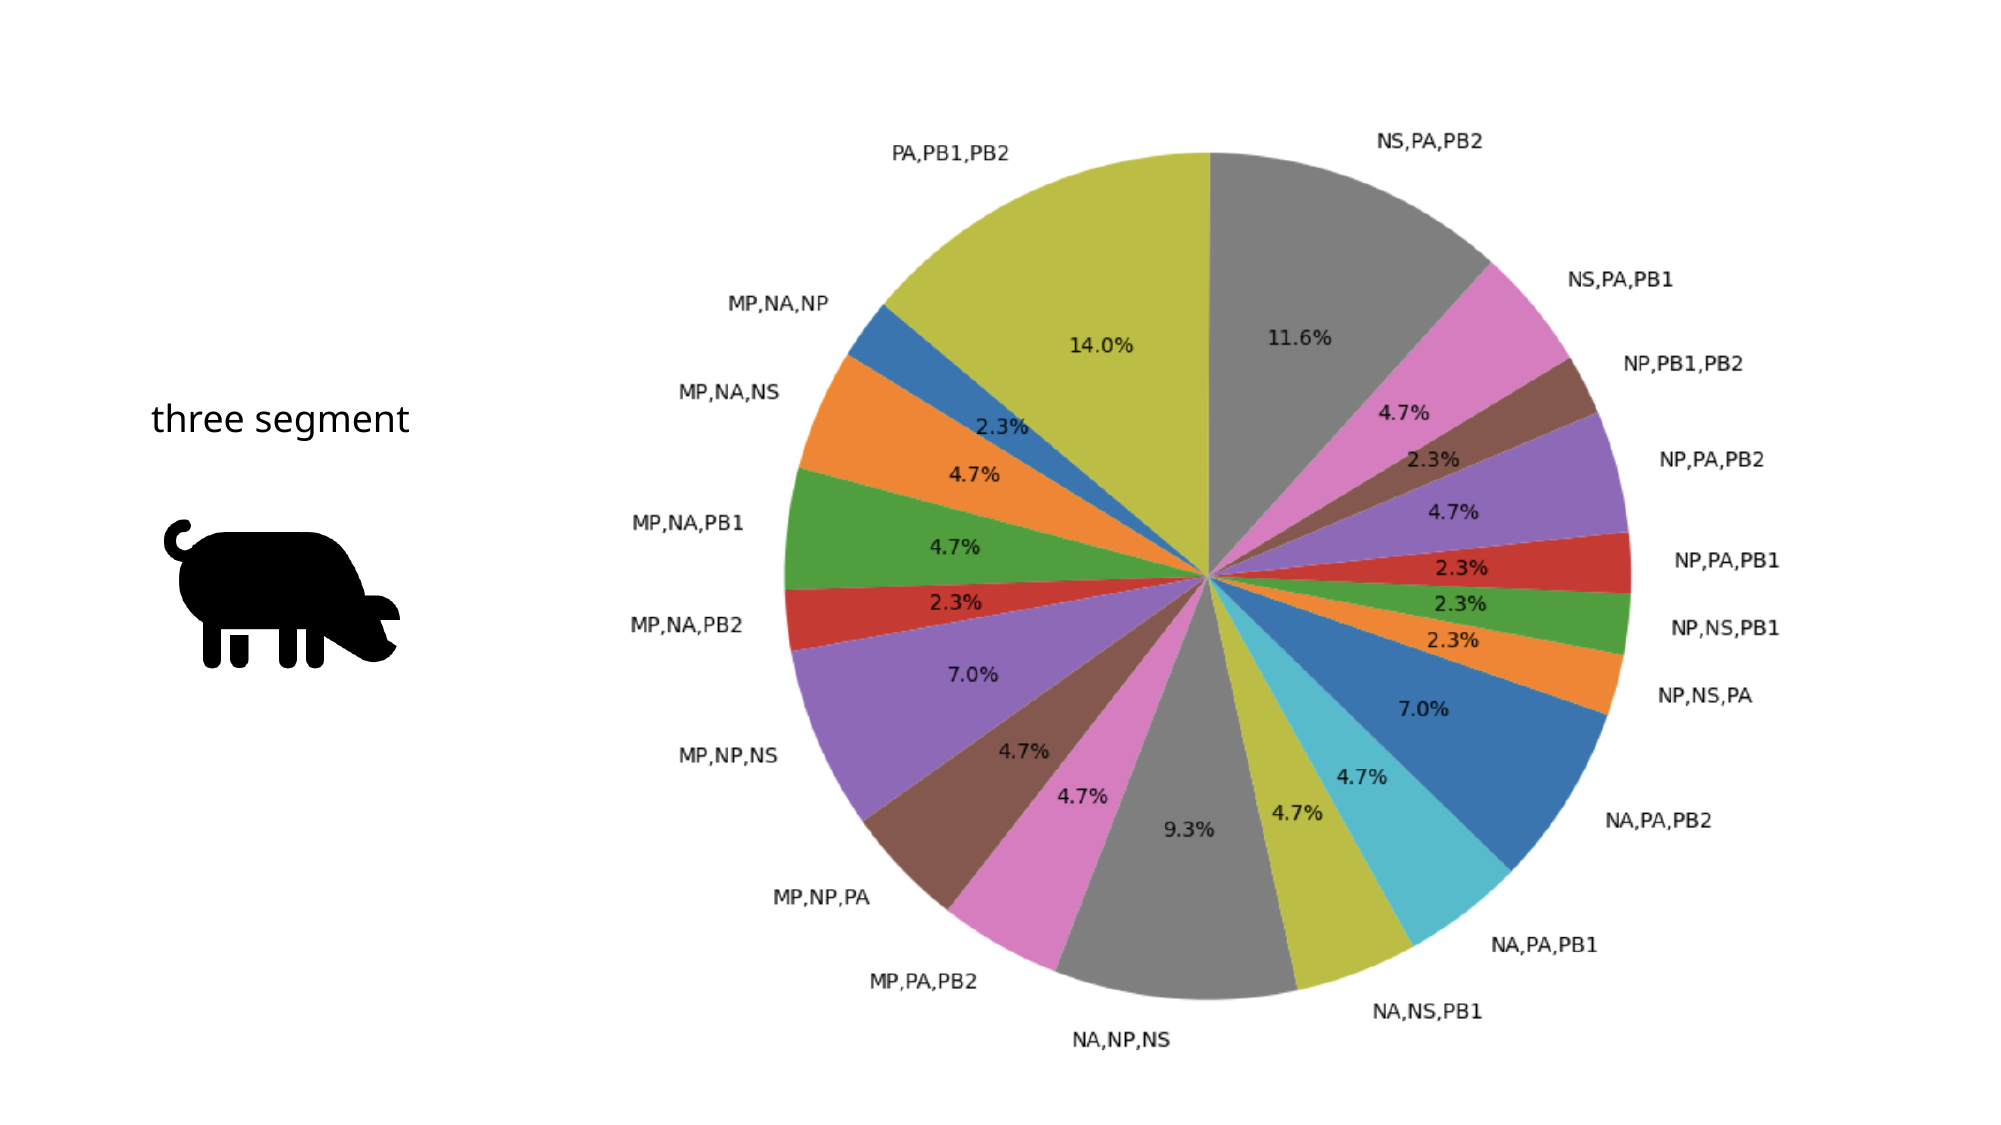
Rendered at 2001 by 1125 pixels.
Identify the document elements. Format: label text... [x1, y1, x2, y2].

text_box three segment [136, 387, 591, 448]
picture [135, 448, 428, 740]
picture [591, 106, 1868, 1081]
